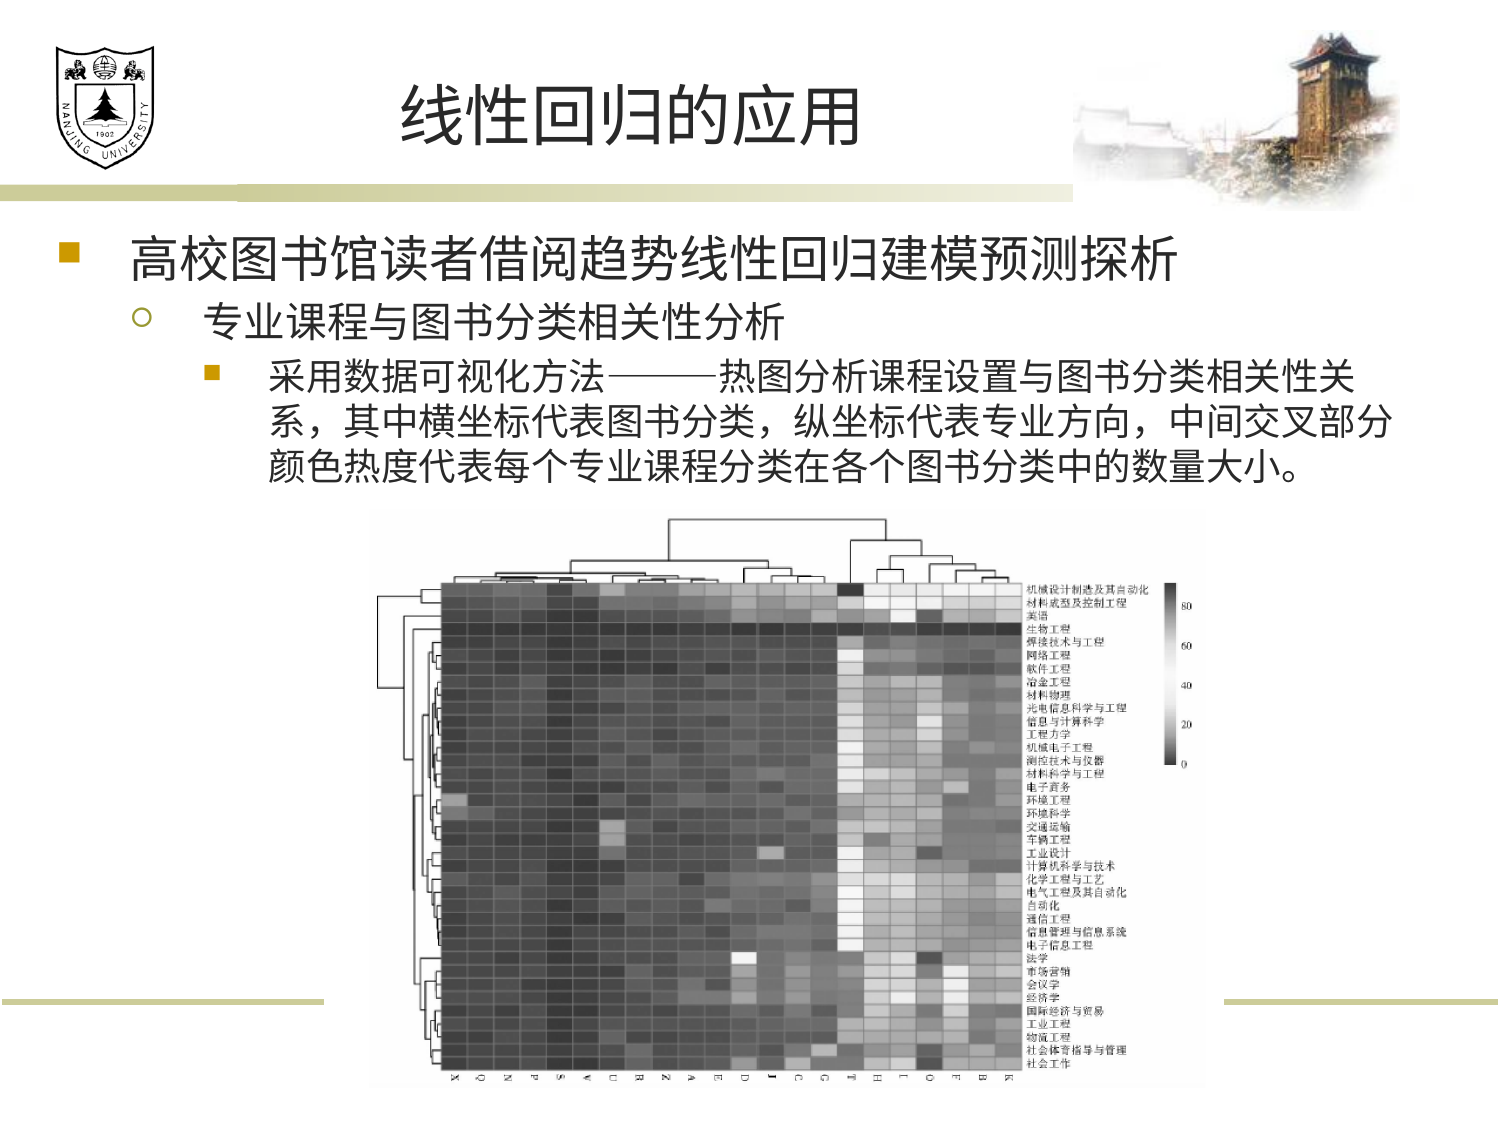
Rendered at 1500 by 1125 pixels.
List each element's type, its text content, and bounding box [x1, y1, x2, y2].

title 线性回归的应用 [171, 66, 1093, 161]
picture [50, 42, 160, 173]
list 高校图书馆读者借阅趋势线性回归建模预测探析 专业课程与图书分类相关性分析 采用数据可视化方法———热图分析课程设置与图书分类相关性关系，其中横坐标代表图书分类，纵坐标代表专业方向，中间交叉部分颜色热度代表每个专业课程分类在各个图书分类中的数量大小。 [41, 219, 1413, 964]
picture [1073, 30, 1400, 211]
picture [2, 503, 1498, 1090]
